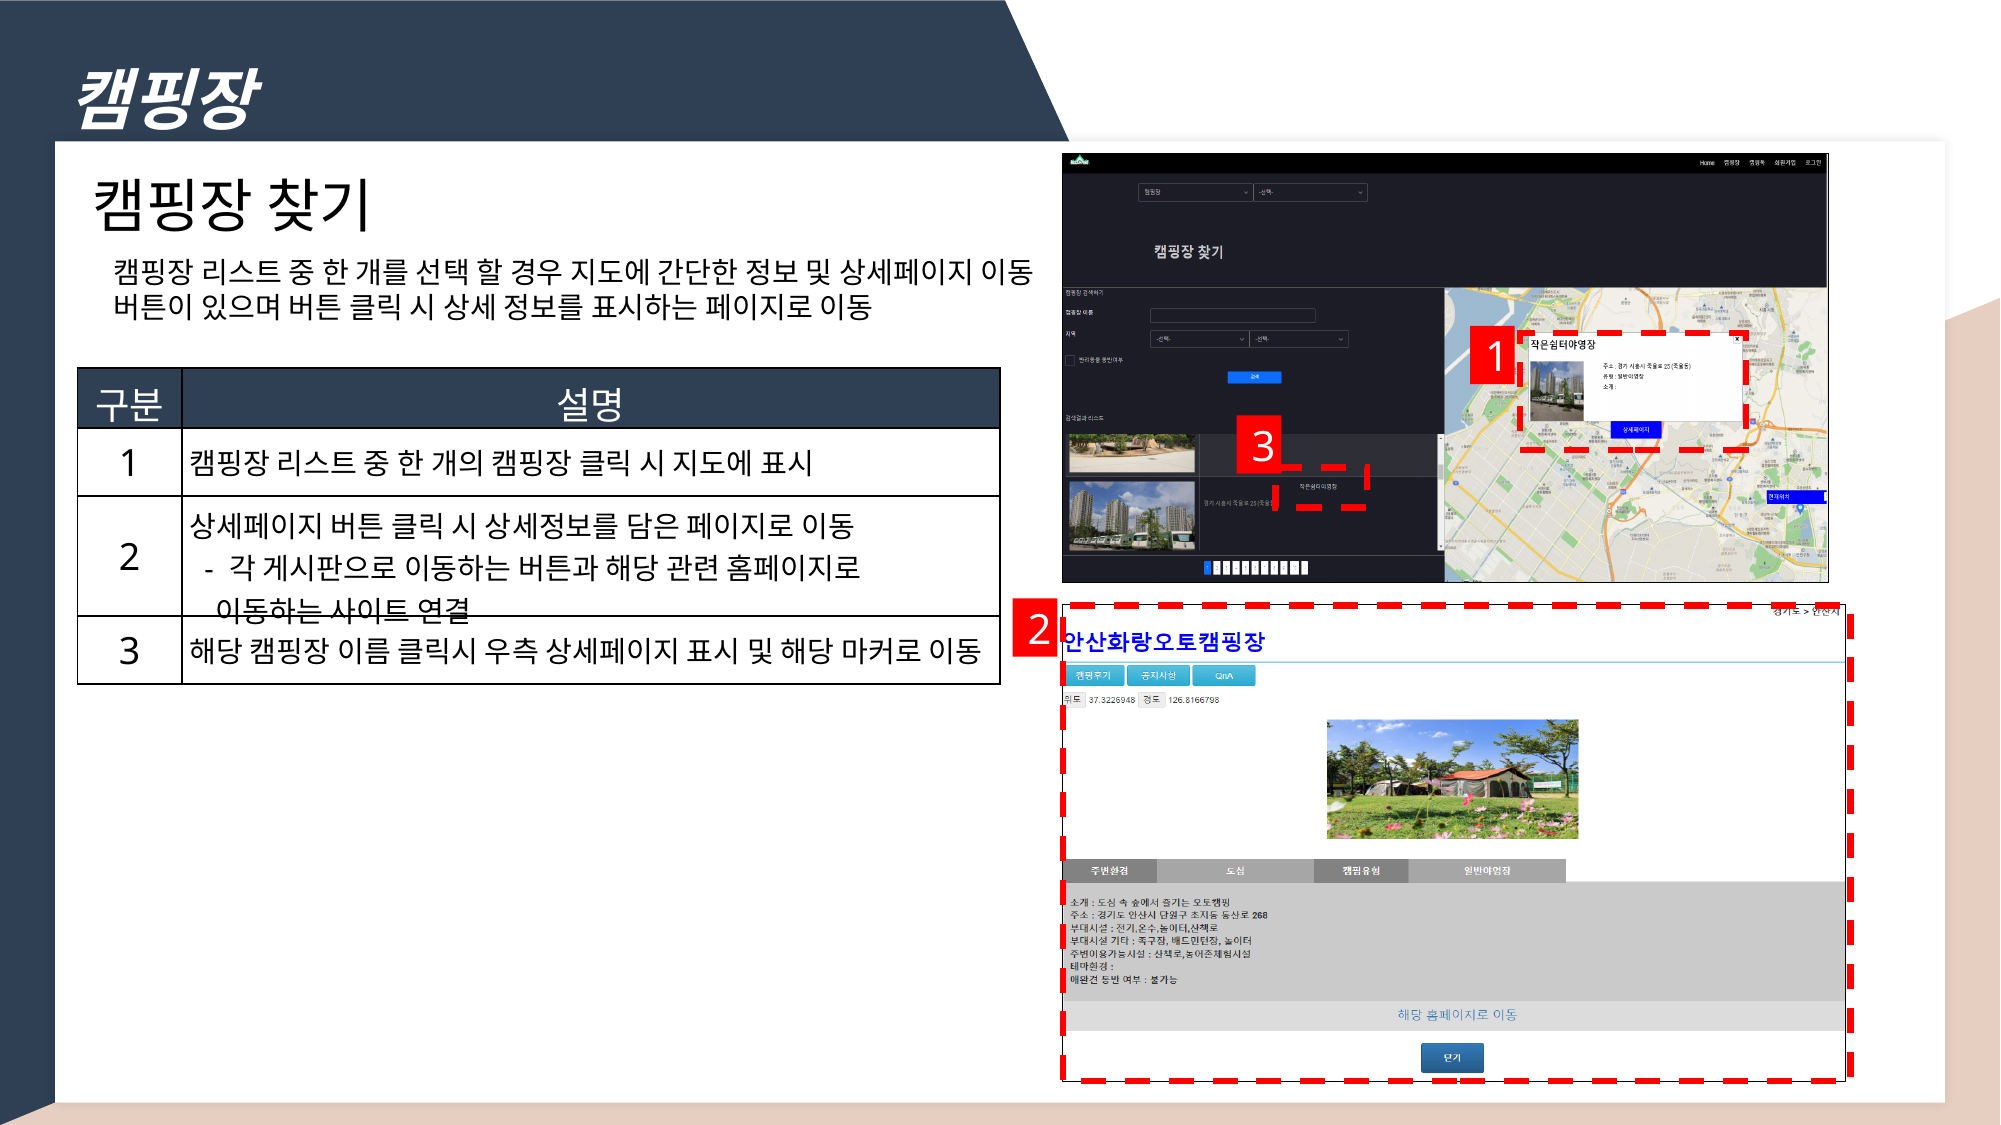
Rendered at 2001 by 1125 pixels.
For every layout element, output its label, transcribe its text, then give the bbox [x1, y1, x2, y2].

table_cell 2 [78, 497, 181, 615]
table_cell 상세페이지 버튼 클릭 시 상세정보를 담은 페이지로 이동 - 각 게시판으로 이동하는 버튼과 해당 관련 홈페이지로 이동하는 사이트 연결 [183, 497, 999, 615]
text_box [1012, 594, 1058, 661]
text_box 캠핑장 리스트 중 한 개를 선택 할 경우 지도에 간단한 정보 및 상세페이지 이동 버튼이 있으며 버튼 클릭 시 상세 정보를 표시하는 페이지로 이동 [106, 247, 1050, 332]
text_box [1846, 605, 1851, 1081]
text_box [1469, 322, 1515, 388]
table_cell 캠핑장 리스트 중 한 개의 캠핑장 클릭 시 지도에 표시 [183, 429, 999, 495]
table_cell 3 [78, 617, 181, 683]
picture [1062, 605, 1846, 1081]
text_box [1236, 411, 1282, 478]
text_box 캠핑장 찾기 [85, 161, 570, 247]
text_box 캠핑장 [62, 10, 1513, 145]
table_cell 1 [78, 429, 181, 495]
table_cell 해당 캠핑장 이름 클릭시 우측 상세페이지 표시 및 해당 마커로 이동 [183, 617, 999, 683]
picture [1062, 153, 1830, 584]
table_header 구분 [78, 369, 181, 427]
table_header 설명 [183, 369, 999, 427]
